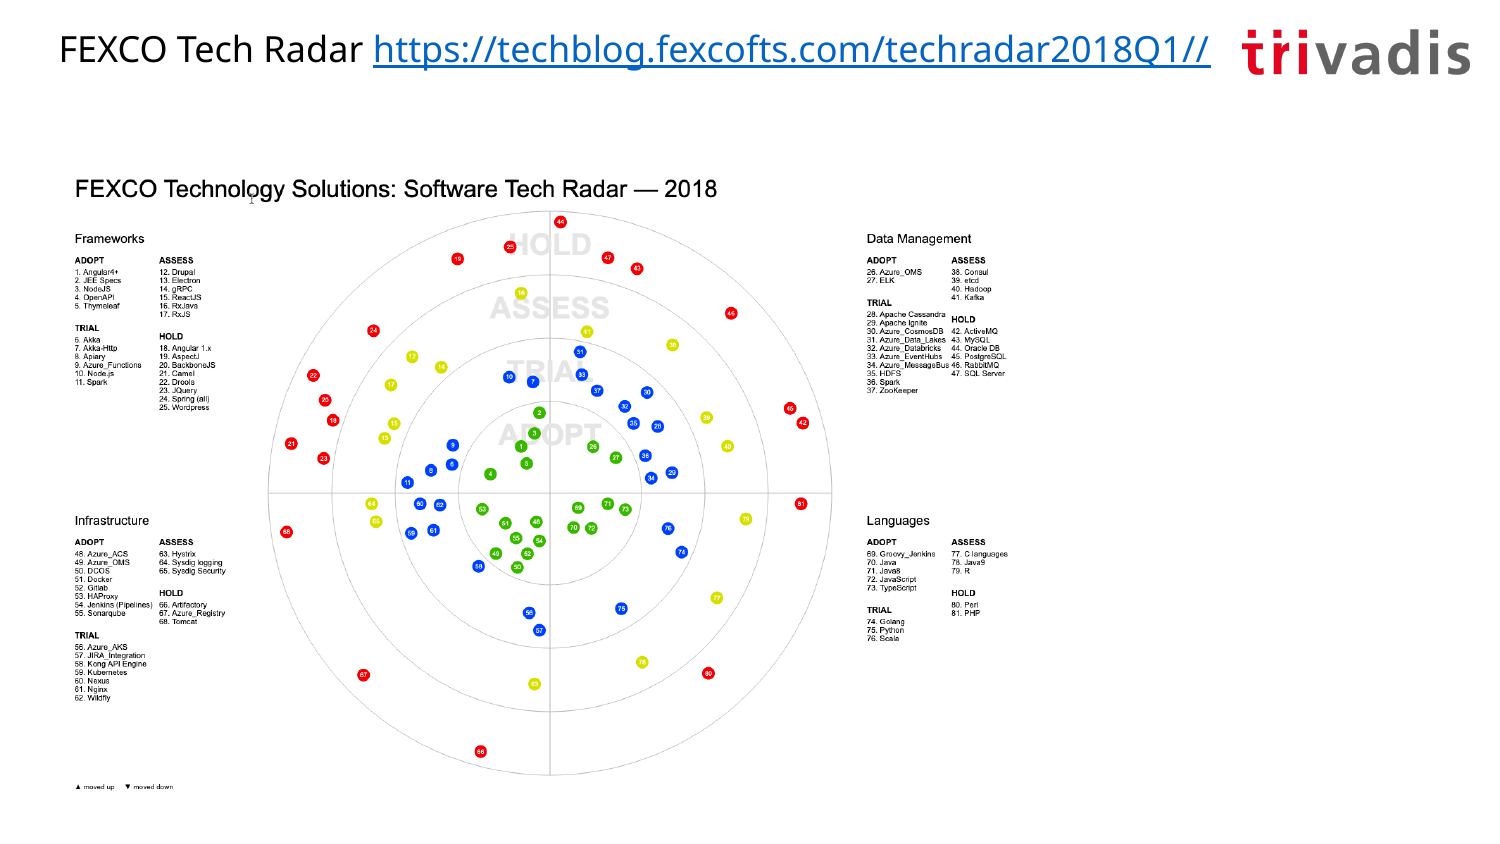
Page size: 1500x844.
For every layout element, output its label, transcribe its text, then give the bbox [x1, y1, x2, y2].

title FEXCO Tech Radar https://techblog.fexcofts.com/techradar2018Q1// [43, 19, 1231, 117]
picture [56, 163, 1018, 810]
picture [1242, 29, 1470, 75]
